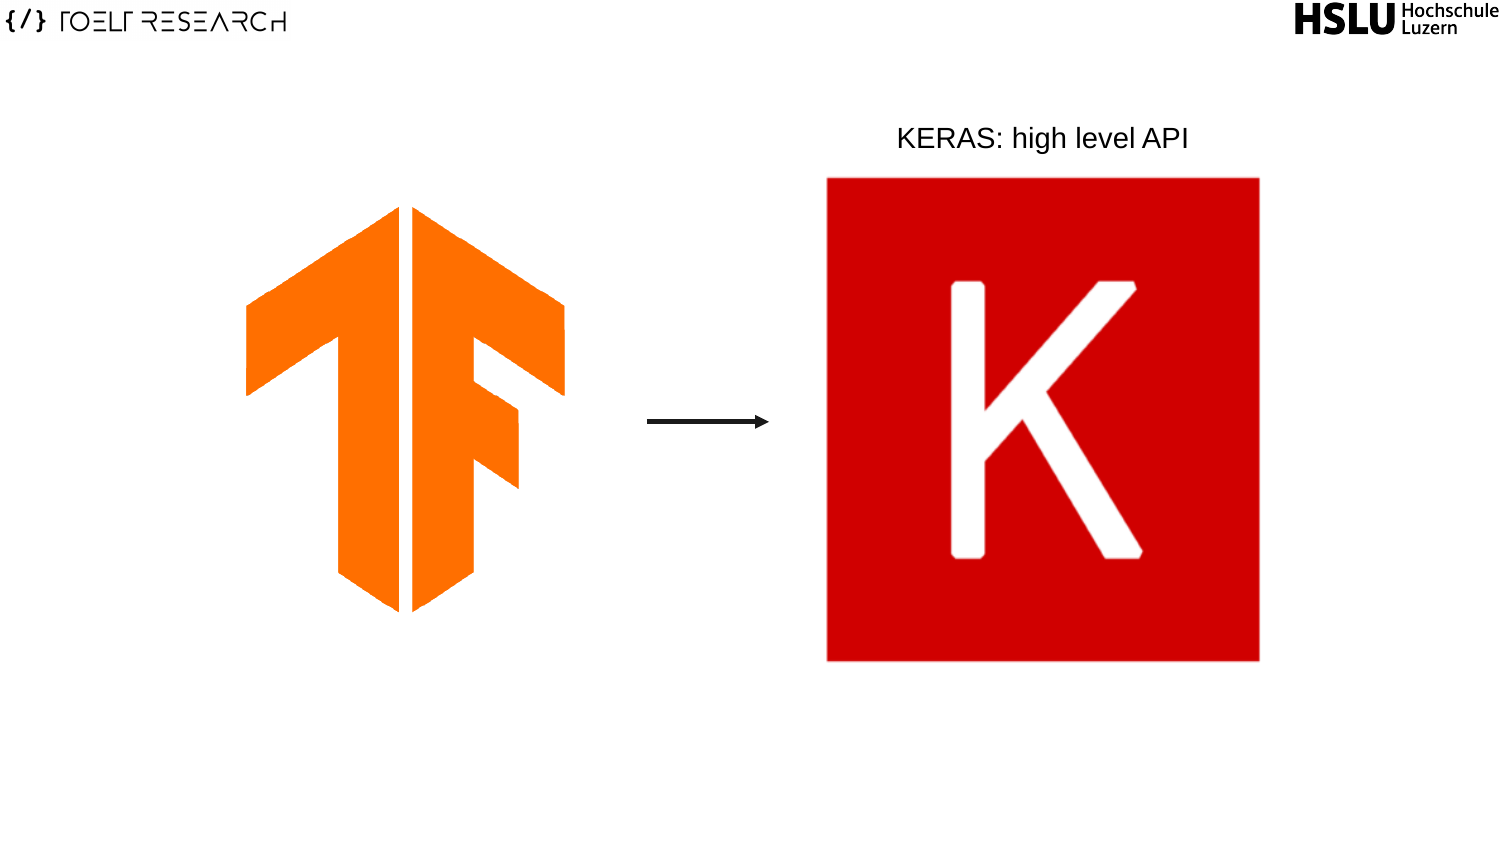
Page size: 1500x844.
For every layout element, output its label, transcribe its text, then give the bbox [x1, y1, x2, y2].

text_box KERAS: high level API [860, 104, 1226, 172]
picture [153, 134, 648, 710]
picture [820, 173, 1266, 670]
picture [0, 0, 291, 41]
picture [1295, 2, 1499, 35]
